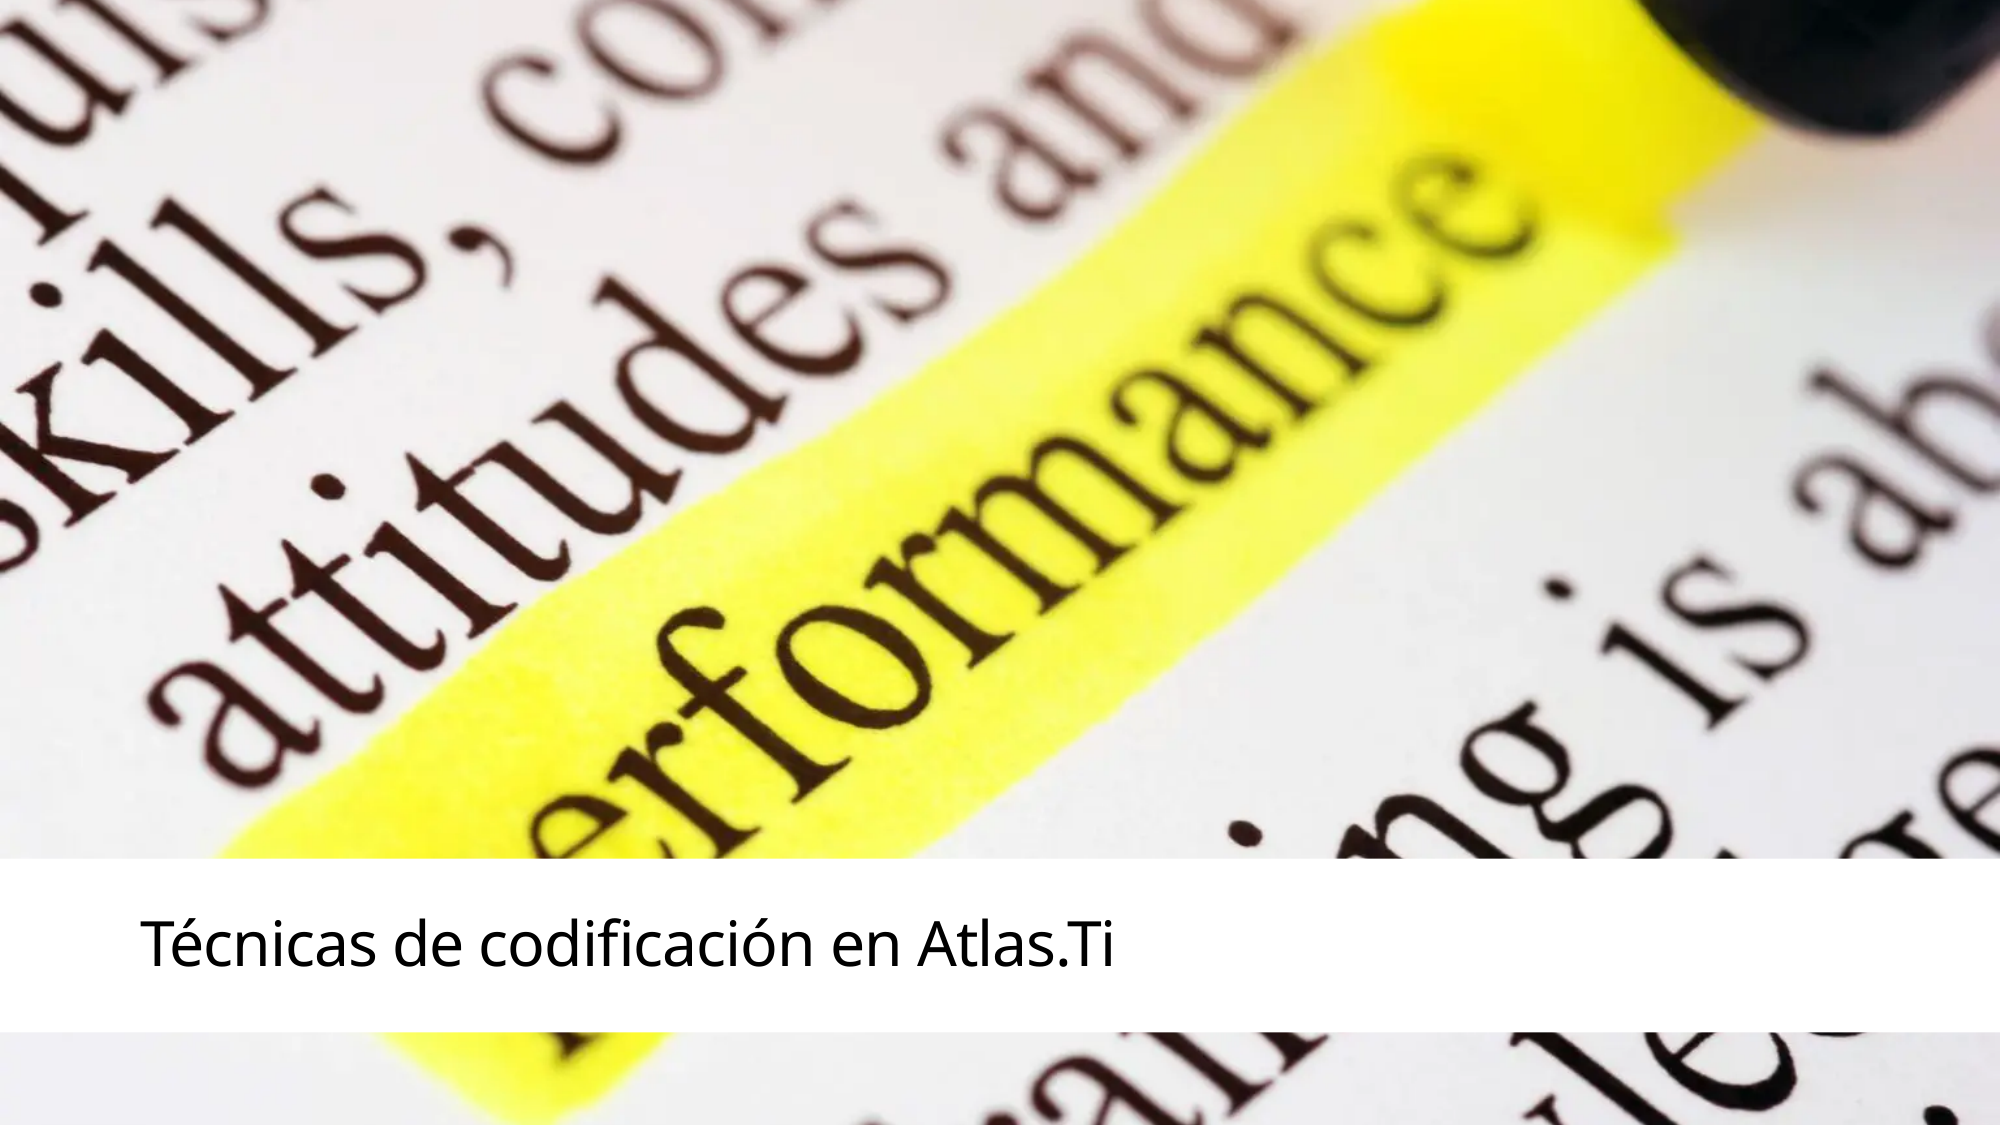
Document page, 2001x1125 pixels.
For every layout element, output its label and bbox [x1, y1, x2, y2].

list [0, 0, 2000, 1125]
